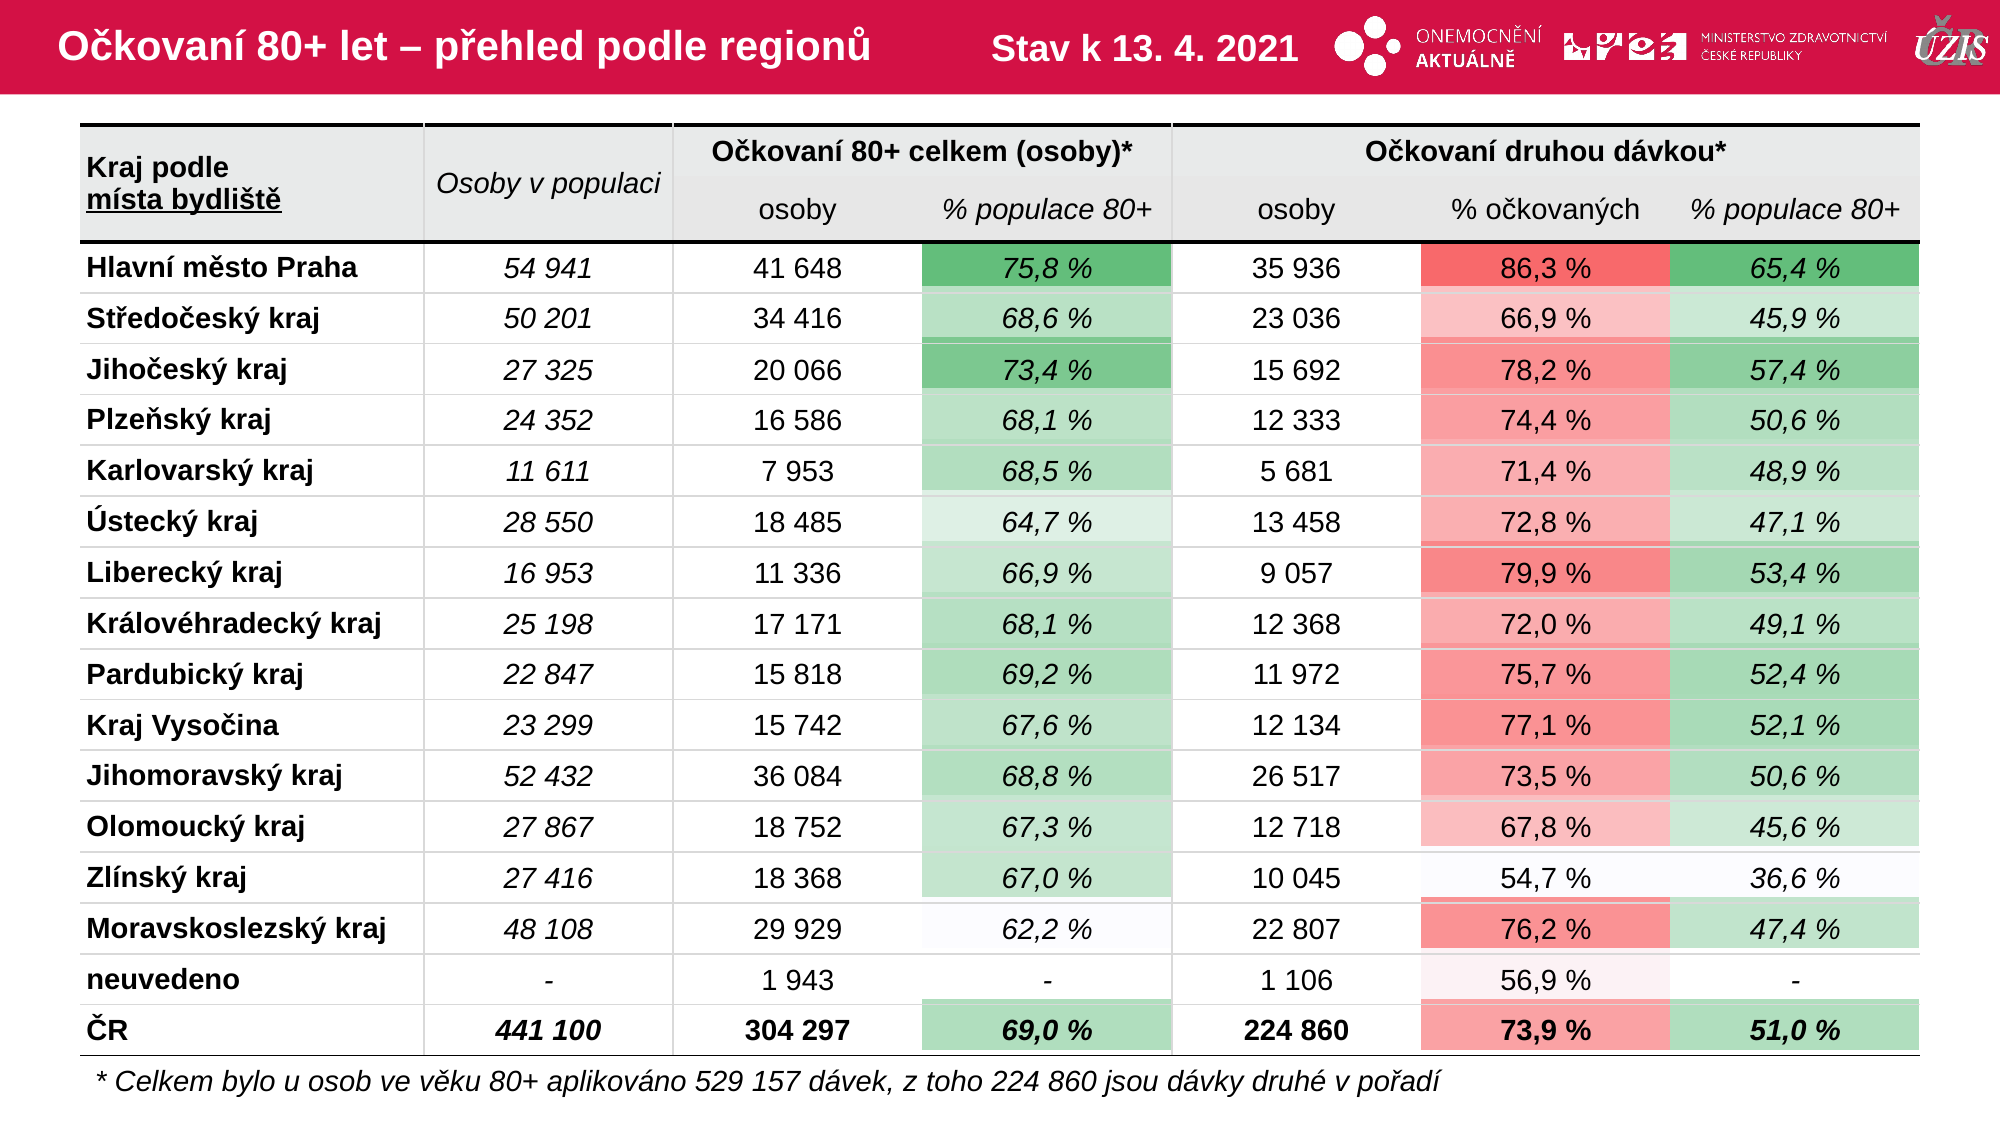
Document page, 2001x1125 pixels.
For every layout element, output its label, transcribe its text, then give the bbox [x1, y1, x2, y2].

table_cell Ústecký kraj [80, 497, 423, 546]
table_cell Kraj Vysočina [80, 700, 423, 749]
table_cell 1 106 [1173, 955, 1421, 1004]
table_cell 67,3 % [923, 802, 1171, 851]
table_cell 67,8 % [1421, 802, 1671, 851]
table_cell - [923, 955, 1171, 1004]
table_cell 16 953 [425, 548, 672, 597]
table_cell 35 936 [1173, 244, 1421, 292]
table_cell 73,5 % [1421, 751, 1671, 800]
table_cell Olomoucký kraj [80, 802, 423, 851]
table_cell 78,2 % [1421, 344, 1671, 394]
table_cell 67,6 % [923, 700, 1171, 749]
table_cell 52,4 % [1671, 650, 1920, 699]
table_cell 66,9 % [923, 548, 1171, 597]
table_cell 9 057 [1173, 548, 1421, 597]
table_cell 20 066 [674, 344, 923, 394]
table_cell 65,4 % [1671, 244, 1920, 292]
table_cell 22 807 [1173, 904, 1421, 953]
picture [1421, 16, 1542, 76]
text_box Stav k 13. 4. 2021 [976, 16, 1421, 77]
table_cell 47,4 % [1671, 904, 1920, 953]
table_cell 54 941 [425, 244, 672, 292]
table_cell Jihočeský kraj [80, 344, 423, 394]
table_cell 5 681 [1173, 446, 1421, 495]
table_cell neuvedeno [80, 955, 423, 1004]
table_cell 18 485 [674, 497, 923, 546]
table_cell 25 198 [425, 599, 672, 648]
picture [1563, 31, 1888, 60]
table_cell 23 036 [1173, 294, 1421, 343]
table_cell 72,8 % [1421, 497, 1671, 546]
table_cell 41 648 [674, 244, 923, 292]
table_cell Karlovarský kraj [80, 446, 423, 495]
table_cell 48,9 % [1671, 446, 1920, 495]
table_cell 36 084 [674, 751, 923, 800]
table_cell 12 718 [1173, 802, 1421, 851]
table_cell 11 611 [425, 446, 672, 495]
table_cell 13 458 [1173, 497, 1421, 546]
table_cell 52 432 [425, 751, 672, 800]
table_cell 50,6 % [1671, 751, 1920, 800]
table_cell 56,9 % [1421, 955, 1671, 1004]
table_cell 45,9 % [1671, 294, 1920, 343]
table_cell % populace 80+ [1671, 176, 1920, 240]
table_cell 45,6 % [1671, 802, 1920, 851]
table_cell 27 416 [425, 853, 672, 902]
table_cell 12 368 [1173, 599, 1421, 648]
table_cell 18 368 [674, 853, 923, 902]
table_cell 51,0 % [1671, 1005, 1920, 1055]
table_cell Jihomoravský kraj [80, 751, 423, 800]
table_cell 53,4 % [1671, 548, 1920, 597]
table_cell 11 336 [674, 548, 923, 597]
table_cell 29 929 [674, 904, 923, 953]
picture [1915, 15, 1989, 66]
table_cell 224 860 [1173, 1005, 1421, 1055]
table_cell 24 352 [425, 395, 672, 444]
table_cell 74,4 % [1421, 395, 1671, 444]
table_cell 68,8 % [923, 751, 1171, 800]
table_cell % očkovaných [1421, 176, 1671, 240]
title Očkovaní 80+ let – přehled podle regionů [42, 0, 1262, 95]
table_cell Plzeňský kraj [80, 395, 423, 444]
table_cell 69,2 % [923, 650, 1171, 699]
table_cell 441 100 [425, 1005, 672, 1055]
table_cell 73,9 % [1421, 1005, 1671, 1055]
table_cell 69,0 % [923, 1005, 1171, 1055]
table_cell Středočeský kraj [80, 294, 423, 343]
table_cell 27 867 [425, 802, 672, 851]
table_cell 15 818 [674, 650, 923, 699]
table_cell 15 692 [1173, 344, 1421, 394]
table_cell 15 742 [674, 700, 923, 749]
table_cell 62,2 % [923, 904, 1171, 953]
table_cell 26 517 [1173, 751, 1421, 800]
table_cell 75,7 % [1421, 650, 1671, 699]
table_cell 304 297 [674, 1005, 923, 1055]
table_cell 28 550 [425, 497, 672, 546]
table_cell 16 586 [674, 395, 923, 444]
table_cell 54,7 % [1421, 853, 1671, 902]
table_cell 22 847 [425, 650, 672, 699]
table_cell 50 201 [425, 294, 672, 343]
table_cell 71,4 % [1421, 446, 1671, 495]
table_cell 68,1 % [923, 599, 1171, 648]
table_cell 52,1 % [1671, 700, 1920, 749]
table_cell 77,1 % [1421, 700, 1671, 749]
table_cell 50,6 % [1671, 395, 1920, 444]
table_cell Liberecký kraj [80, 548, 423, 597]
table_cell 12 134 [1173, 700, 1421, 749]
table_cell 12 333 [1173, 395, 1421, 444]
table_header Očkovaní druhou dávkou* [1173, 127, 1920, 176]
table_cell 64,7 % [923, 497, 1171, 546]
table_cell 76,2 % [1421, 904, 1671, 953]
table_cell Královéhradecký kraj [80, 599, 423, 648]
table_cell 10 045 [1173, 853, 1421, 902]
table_cell Moravskoslezský kraj [80, 904, 423, 953]
table_header Očkovaní 80+ celkem (osoby)* [674, 127, 1171, 176]
table_cell osoby [674, 176, 923, 240]
table_cell 73,4 % [923, 344, 1171, 394]
table_cell 79,9 % [1421, 548, 1671, 597]
table_cell 86,3 % [1421, 244, 1671, 292]
table_cell 47,1 % [1671, 497, 1920, 546]
table_cell 49,1 % [1671, 599, 1920, 648]
table_cell 27 325 [425, 344, 672, 394]
table_cell 48 108 [425, 904, 672, 953]
table_cell Zlínský kraj [80, 853, 423, 902]
table_cell 68,1 % [923, 395, 1171, 444]
table_cell 36,6 % [1671, 853, 1920, 902]
table_cell 17 171 [674, 599, 923, 648]
table_cell 68,5 % [923, 446, 1171, 495]
table_header Osoby v populaci [425, 127, 672, 240]
table_cell Pardubický kraj [80, 650, 423, 699]
table_cell 11 972 [1173, 650, 1421, 699]
table_cell - [1671, 955, 1920, 1004]
table_cell % populace 80+ [923, 176, 1171, 240]
table_cell 23 299 [425, 700, 672, 749]
table_cell 66,9 % [1421, 294, 1671, 343]
table_cell ČR [80, 1005, 423, 1055]
table_cell 72,0 % [1421, 599, 1671, 648]
table_header Kraj podle místa bydliště [80, 127, 423, 240]
table_cell 18 752 [674, 802, 923, 851]
table_cell 57,4 % [1671, 344, 1920, 394]
table_cell osoby [1173, 176, 1421, 240]
table_cell Hlavní město Praha [80, 244, 423, 292]
table_cell 75,8 % [923, 244, 1171, 292]
table_cell 7 953 [674, 446, 923, 495]
table_cell 1 943 [674, 955, 923, 1004]
table_cell 68,6 % [923, 294, 1171, 343]
table_cell 34 416 [674, 294, 923, 343]
text_box * Celkem bylo u osob ve věku 80+ aplikováno 529 157 dávek, z toho 224 860 jsou dávky druhé v pořadí [80, 1055, 1871, 1105]
table_cell 67,0 % [923, 853, 1171, 902]
table_cell - [425, 955, 672, 1004]
